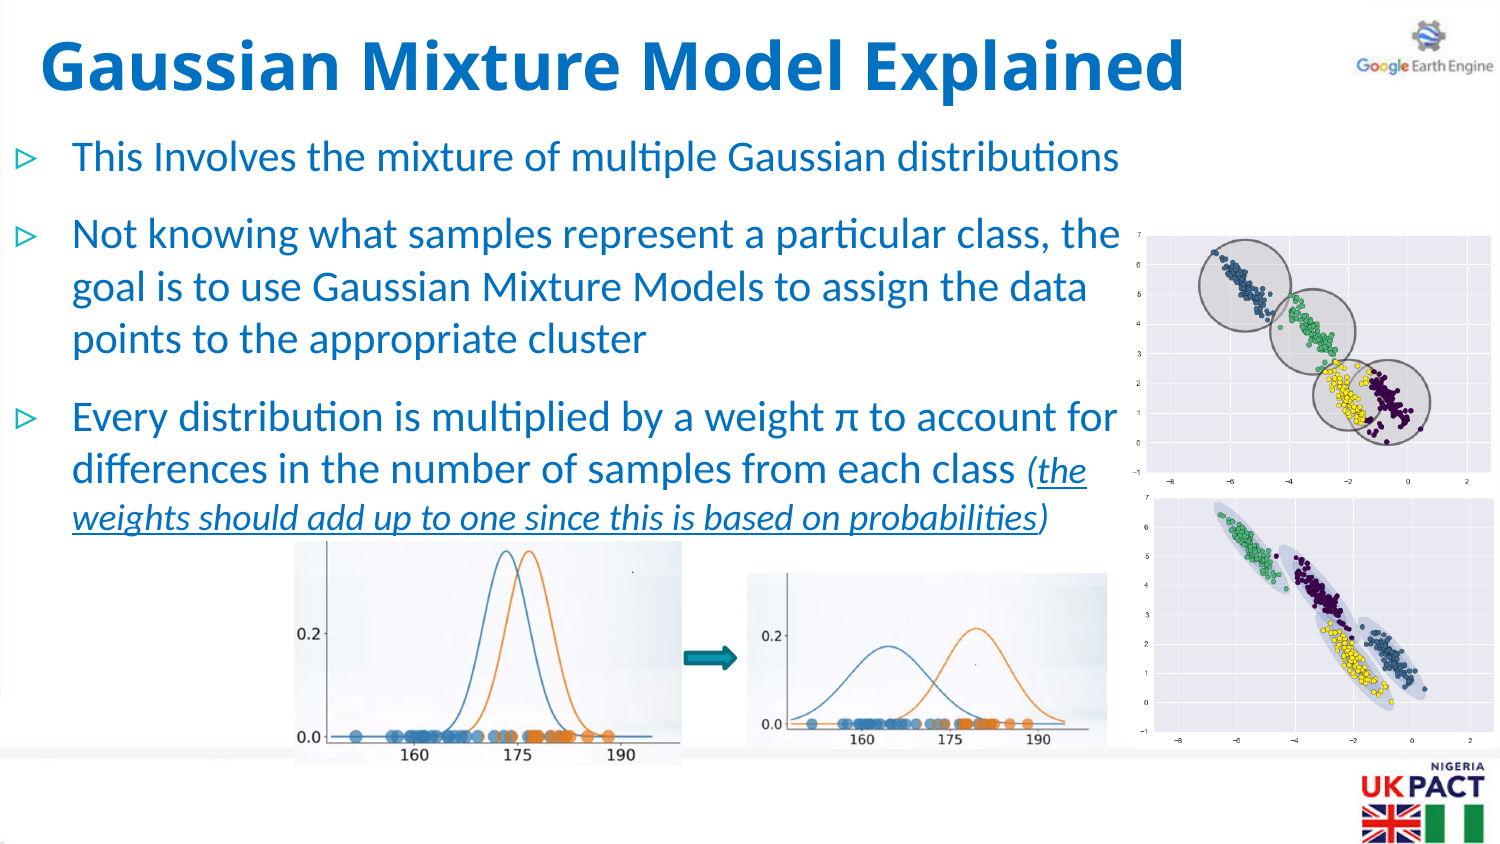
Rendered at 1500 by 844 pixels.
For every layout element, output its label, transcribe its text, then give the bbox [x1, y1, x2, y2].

text_box [686, 645, 738, 671]
text_box This Involves the mixture of multiple Gaussian distributions Not knowing what samples represent a particular class, the goal is to use Gaussian Mixture Models to assign the data points to the appropriate cluster Every distribution is multiplied by a weight π to account for differences in the number of samples from each class (the weights should add up to one since this is based on probabilities) [0, 120, 1147, 546]
title Gaussian Mixture Model Explained [24, 17, 1461, 119]
picture [0, 0, 1500, 844]
